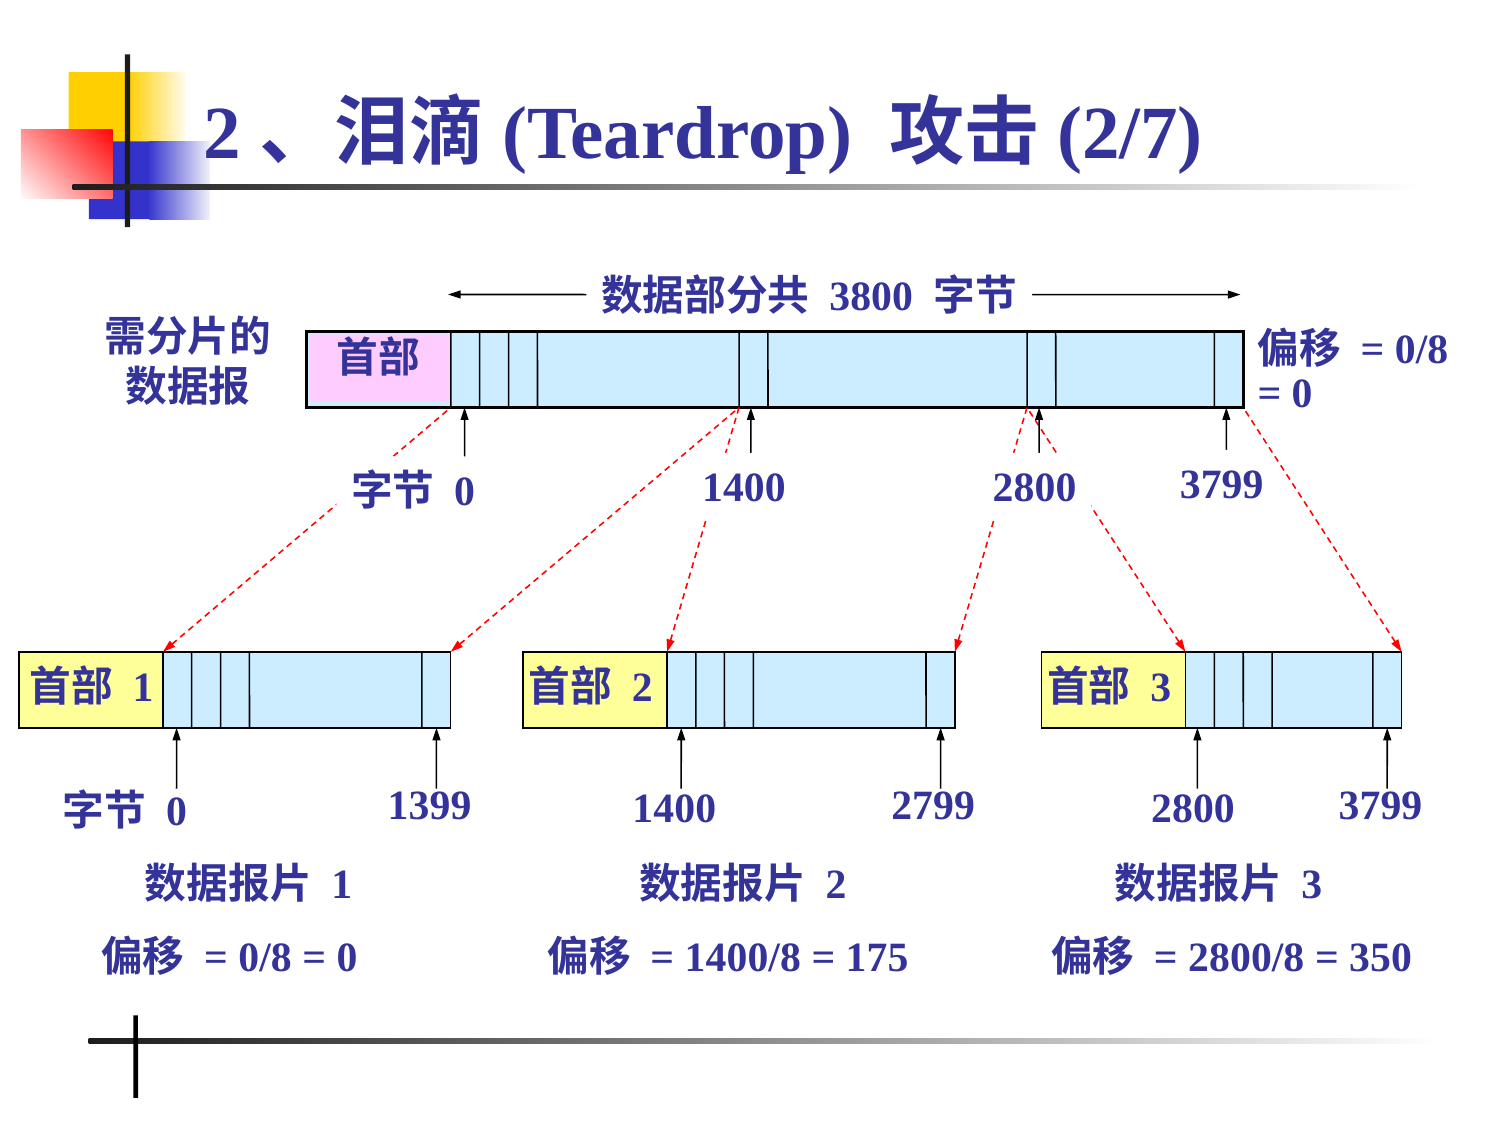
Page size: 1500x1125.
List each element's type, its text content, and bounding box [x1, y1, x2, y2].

text_box [310, 334, 450, 402]
text_box [666, 634, 675, 652]
text_box [746, 407, 755, 452]
text_box 3799 [1165, 449, 1279, 515]
text_box [250, 651, 421, 728]
text_box 1399 [372, 770, 487, 835]
text_box [936, 728, 945, 770]
text_box [696, 651, 724, 728]
text_box 首部 3 [1032, 652, 1187, 718]
text_box [448, 290, 586, 299]
text_box [1028, 331, 1055, 408]
text_box [1273, 651, 1372, 728]
text_box [1244, 651, 1272, 728]
text_box [725, 651, 753, 728]
text_box [1215, 331, 1242, 408]
text_box [480, 331, 508, 408]
text_box [163, 651, 191, 728]
text_box [668, 651, 695, 728]
text_box 2799 [876, 770, 991, 835]
text_box 需分片的 数据报 [89, 302, 287, 417]
text_box [1391, 636, 1402, 652]
text_box [1033, 290, 1241, 299]
text_box [1175, 636, 1186, 652]
text_box 偏移 = 0/8 = 0 [86, 922, 373, 988]
text_box [192, 651, 220, 728]
text_box 数据报片 1 [130, 849, 368, 915]
text_box [19, 718, 163, 728]
text_box 数据报片 3 [1099, 848, 1337, 914]
text_box 2800 [1136, 773, 1250, 839]
text_box [1186, 651, 1214, 728]
text_box 偏移 = 0/8 = 0 [1242, 314, 1464, 425]
title 2、泪滴(Teardrop) 攻击(2/7) [188, 23, 1468, 181]
text_box [460, 407, 469, 456]
text_box 首部 1 [14, 652, 169, 718]
text_box [1383, 728, 1392, 770]
text_box [740, 331, 1027, 408]
text_box 偏移 = 1400/8 = 175 [532, 922, 924, 988]
text_box 1400 [687, 452, 801, 518]
text_box [677, 728, 686, 773]
text_box 数据报片 2 [624, 848, 862, 914]
text_box [1034, 407, 1044, 452]
text_box [1222, 407, 1231, 449]
text_box [422, 651, 451, 728]
text_box [450, 639, 465, 652]
text_box [523, 718, 668, 728]
text_box [432, 727, 441, 770]
text_box [306, 331, 450, 408]
text_box [221, 651, 249, 728]
text_box [451, 331, 479, 408]
text_box [754, 651, 955, 728]
text_box [1193, 728, 1202, 773]
text_box [1373, 651, 1402, 728]
text_box [538, 331, 739, 408]
text_box [1056, 331, 1214, 408]
text_box 字节 0 [336, 456, 490, 521]
text_box 3799 [1323, 770, 1438, 835]
text_box 1400 [617, 773, 732, 839]
text_box 字节 0 [48, 776, 202, 842]
text_box 偏移 = 2800/8 = 350 [1036, 922, 1428, 988]
text_box 数据部分共 3800 字节 [586, 261, 1033, 326]
text_box [509, 331, 537, 408]
text_box [1041, 718, 1186, 728]
text_box 2800 [977, 452, 1092, 518]
text_box 首部 2 [514, 652, 668, 718]
text_box [162, 639, 177, 652]
text_box [954, 634, 963, 652]
text_box [1215, 651, 1243, 728]
text_box 首部 [322, 323, 436, 389]
text_box [172, 727, 181, 776]
